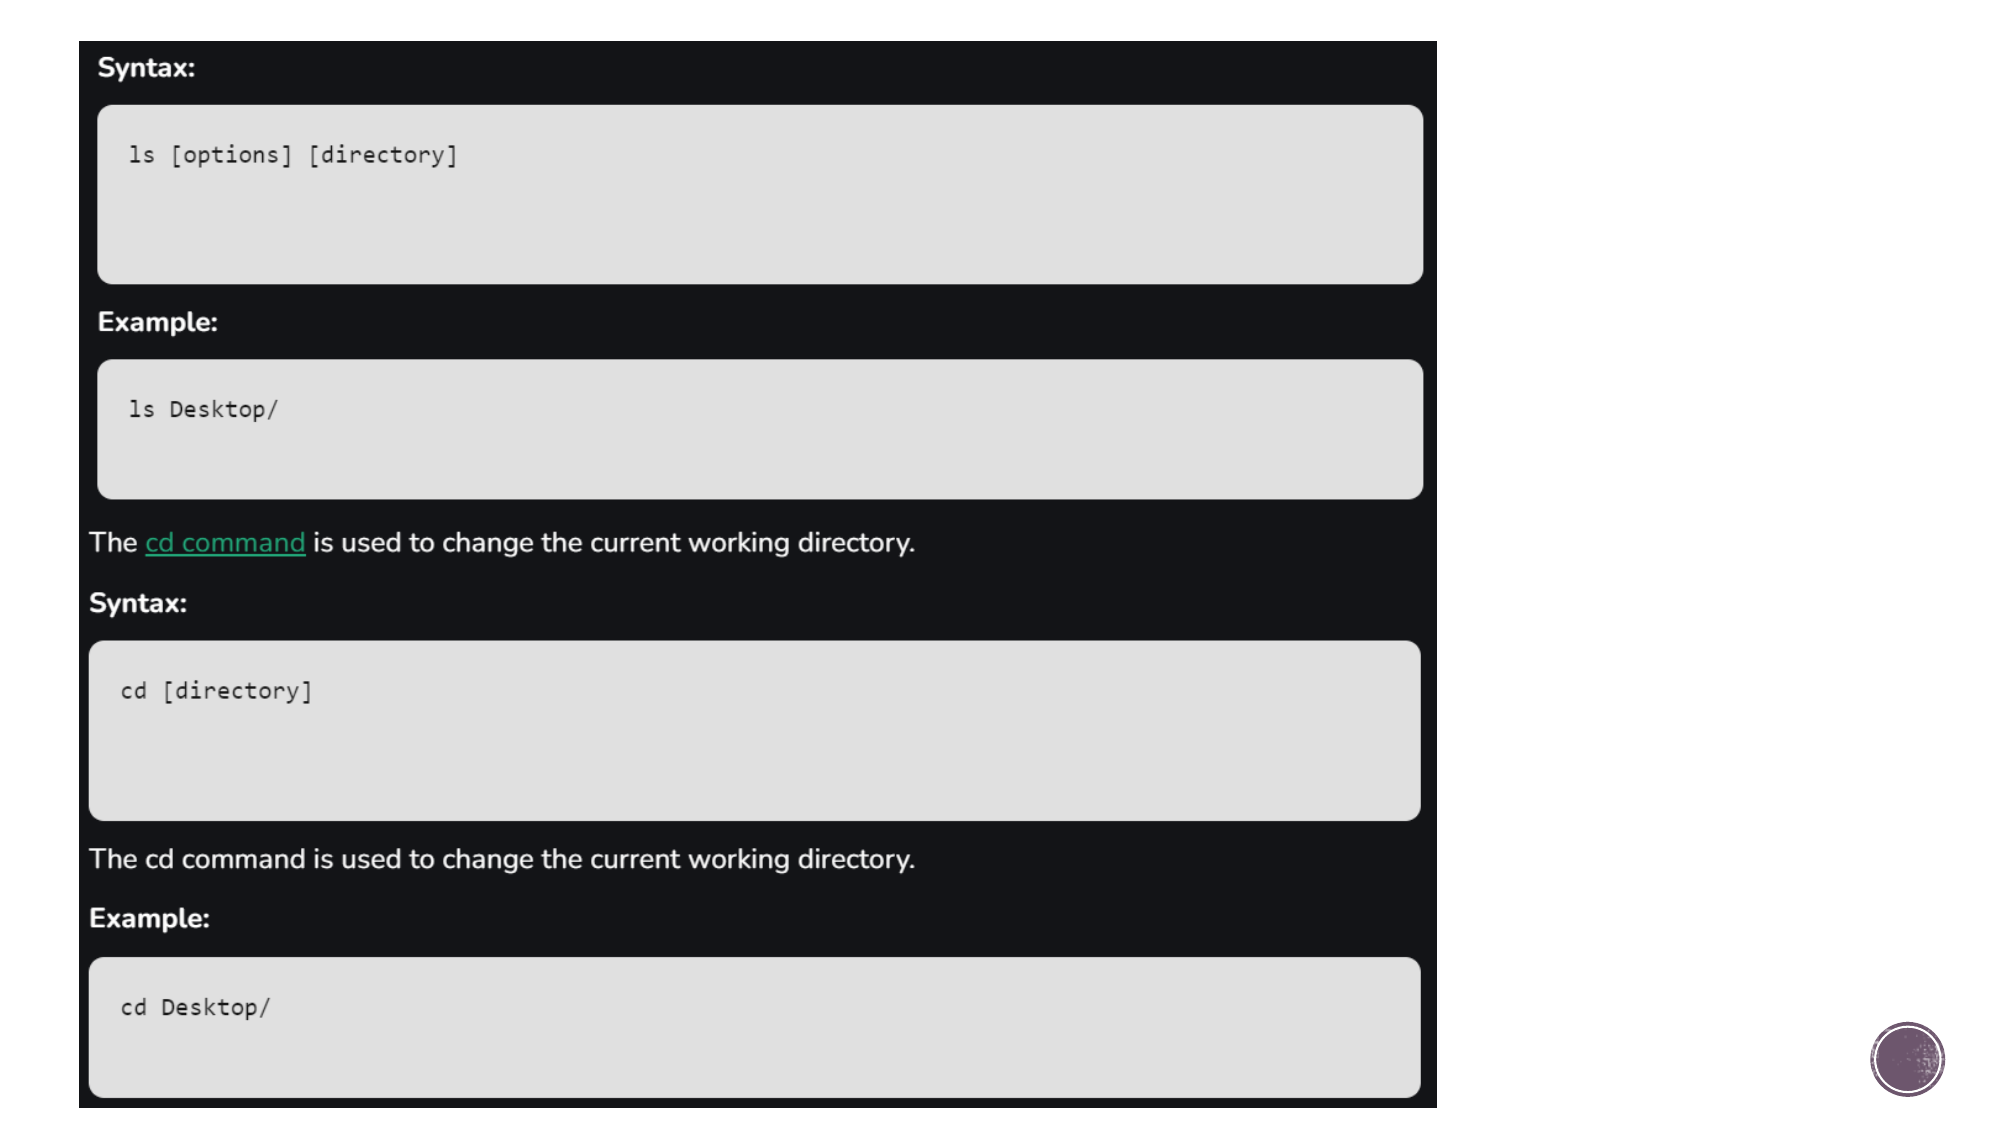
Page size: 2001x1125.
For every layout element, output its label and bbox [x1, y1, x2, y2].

picture [79, 518, 1436, 1108]
list [80, 42, 1435, 517]
